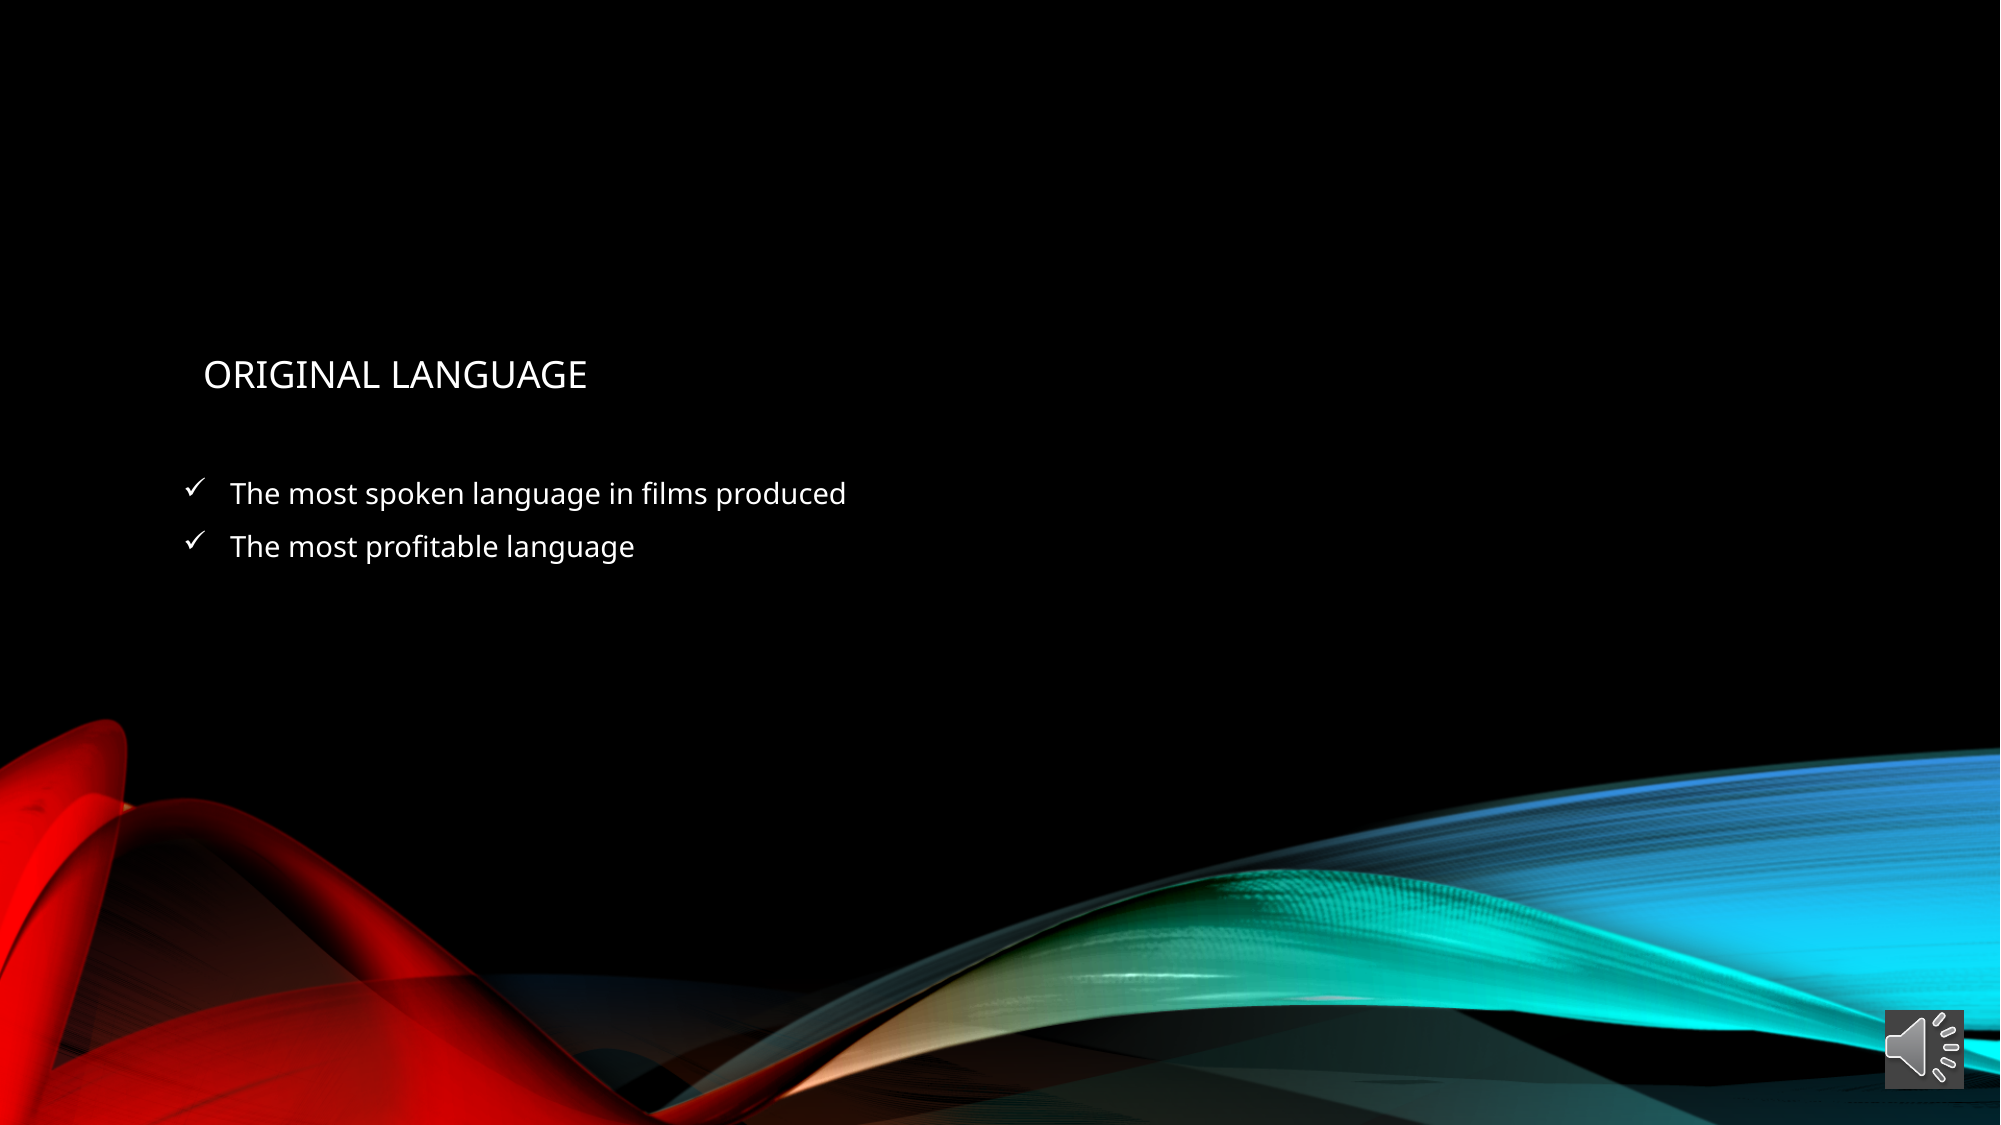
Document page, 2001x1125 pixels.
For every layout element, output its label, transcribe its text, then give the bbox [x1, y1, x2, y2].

list The most spoken language in films produced The most profitable language [168, 472, 1889, 636]
picture [0, 717, 2000, 1125]
title Original language [168, 331, 604, 404]
